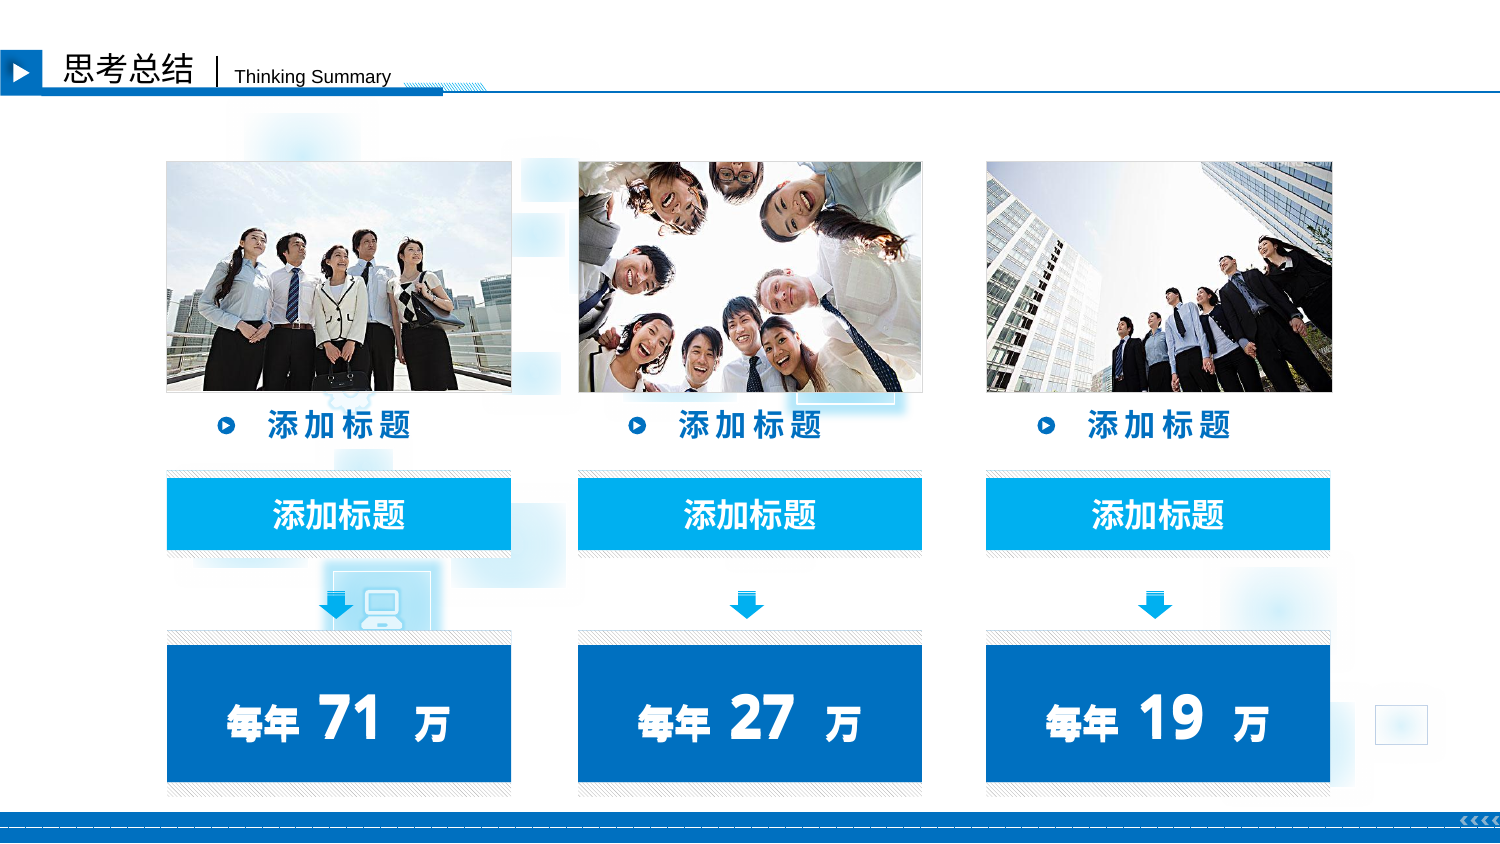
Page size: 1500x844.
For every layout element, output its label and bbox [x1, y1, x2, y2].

picture [985, 161, 1332, 392]
text_box [166, 469, 512, 559]
text_box [985, 469, 1331, 559]
text_box [1135, 589, 1175, 621]
text_box [577, 469, 923, 559]
text_box [624, 397, 876, 451]
text_box [1033, 397, 1285, 451]
text_box [985, 630, 1331, 798]
text_box [0, 40, 1500, 97]
text_box [166, 630, 512, 798]
text_box [727, 589, 767, 621]
picture [166, 161, 512, 392]
picture [577, 161, 923, 392]
text_box [316, 589, 356, 621]
text_box [577, 630, 923, 798]
text_box [213, 399, 465, 451]
